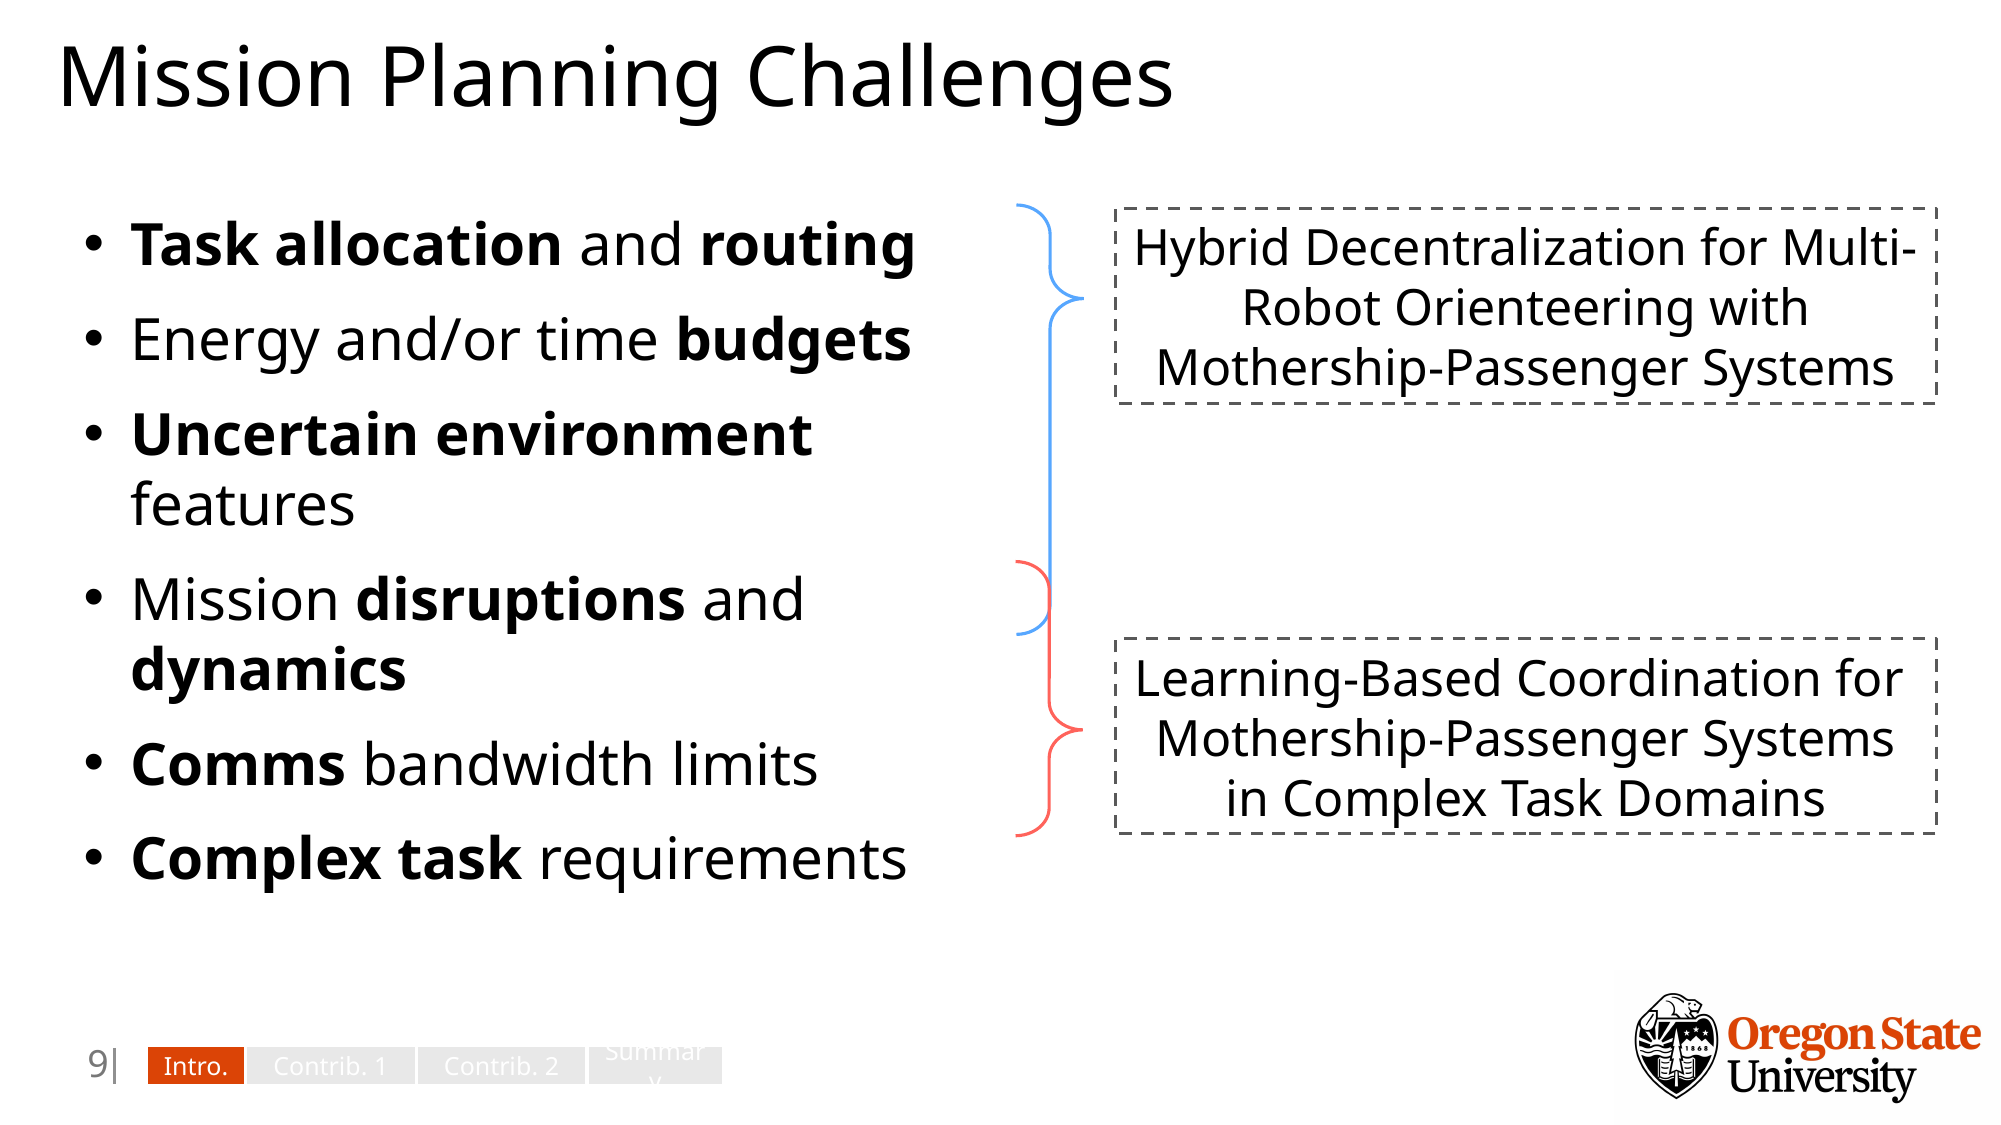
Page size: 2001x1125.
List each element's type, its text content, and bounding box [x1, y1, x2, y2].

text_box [1014, 561, 1937, 837]
title Mission Planning Challenges [40, 26, 1941, 133]
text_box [1015, 204, 1937, 561]
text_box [113, 1044, 724, 1086]
slide_number 8 [72, 1035, 523, 1096]
text_box Task allocation and routing Energy and/or time budgets Uncertain environment features Mission disruptions and dynamics Comms bandwidth limits Complex task requirements [68, 199, 1030, 900]
picture [1614, 970, 2000, 1125]
